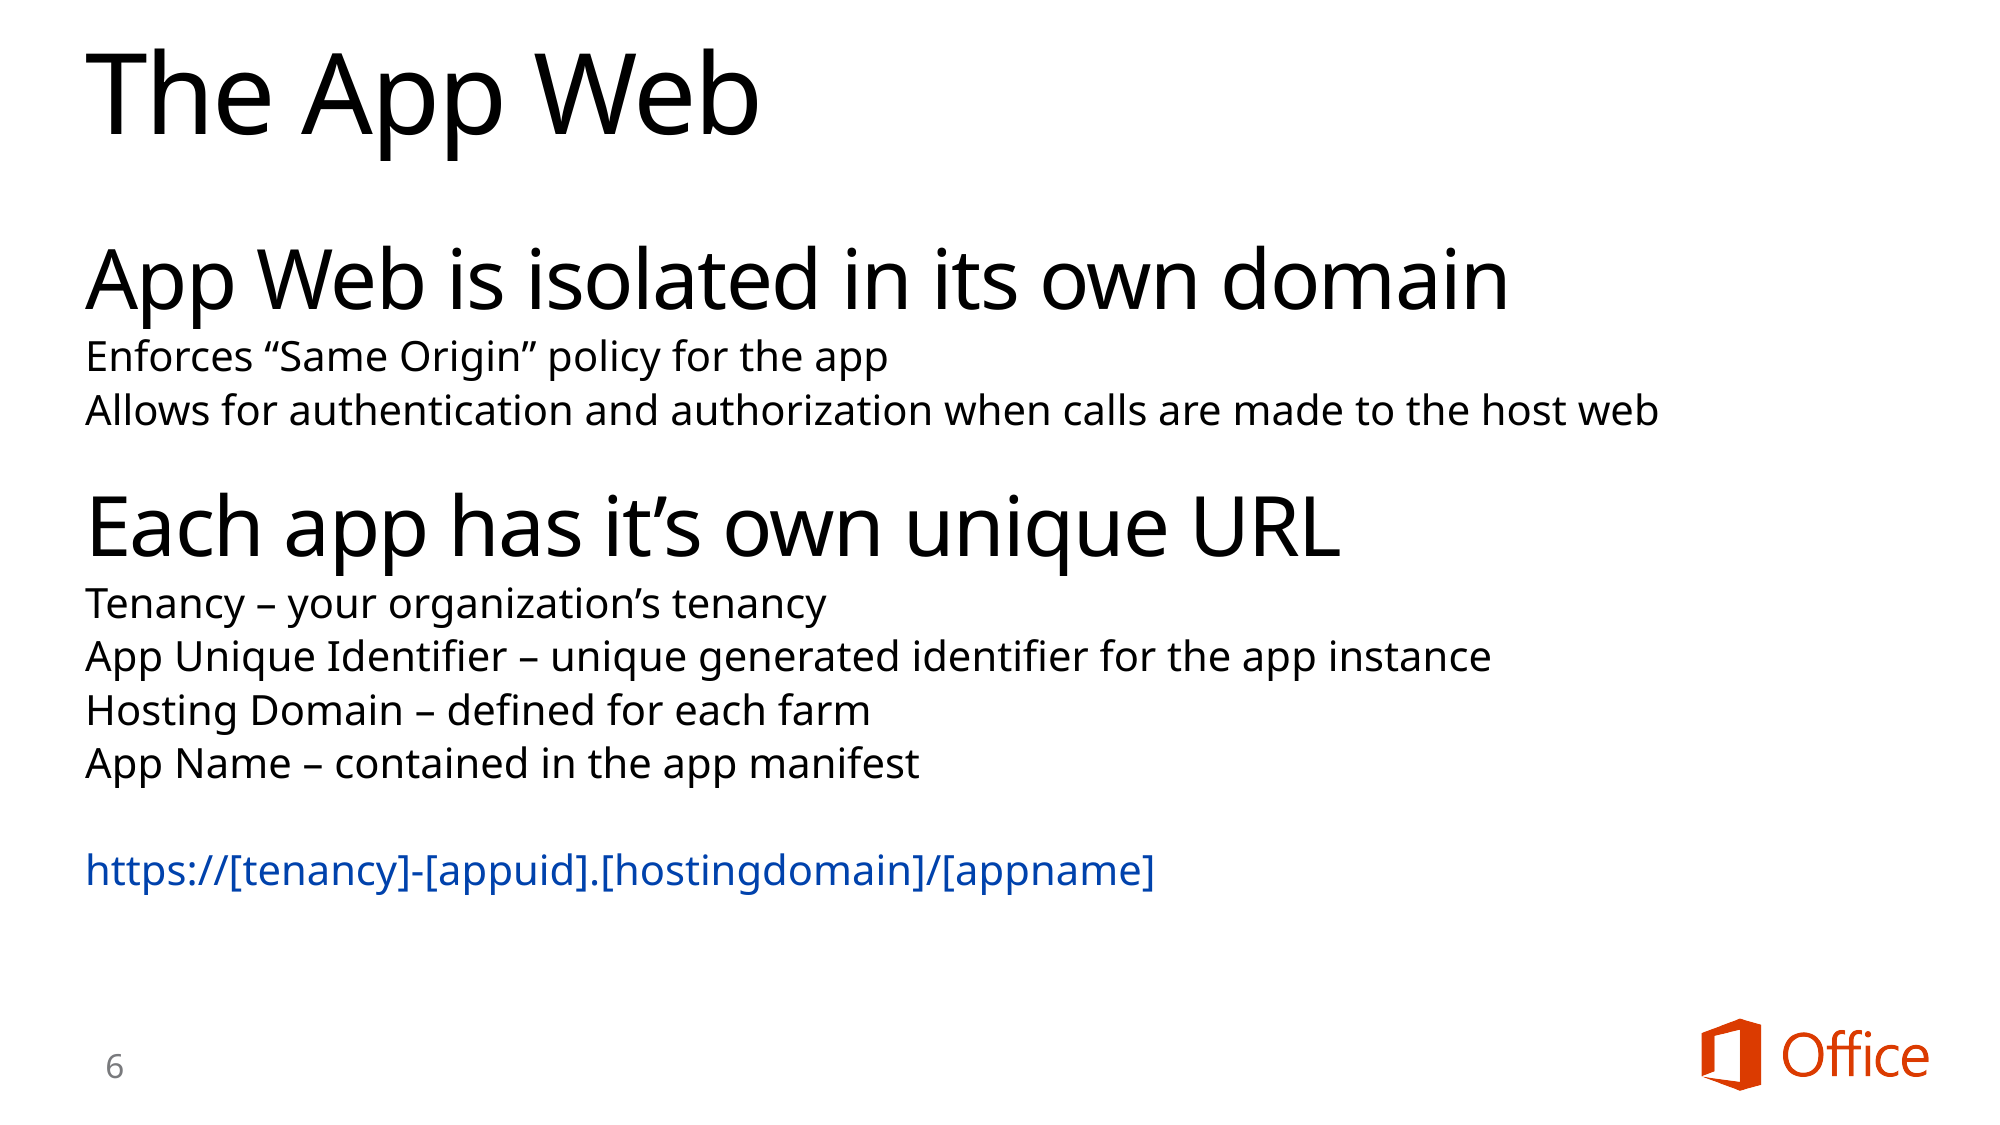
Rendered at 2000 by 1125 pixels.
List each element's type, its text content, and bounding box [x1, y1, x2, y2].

picture [1670, 987, 1960, 1122]
title The App Web [85, 37, 1914, 161]
list App Web is isolated in its own domain Enforces “Same Origin” policy for the app Allows for authentication and authorization when calls are made to the host web Each app has it’s own unique URL Tenancy – your organization’s tenancy App Unique Identifier – unique generated identifier for the app instance Hosting Domain – defined for each farm App Name – contained in the app manifest https://[tenancy]-[appuid].[hostingdomain]/[appname] [85, 237, 1914, 973]
slide_number 6 [85, 1049, 178, 1086]
